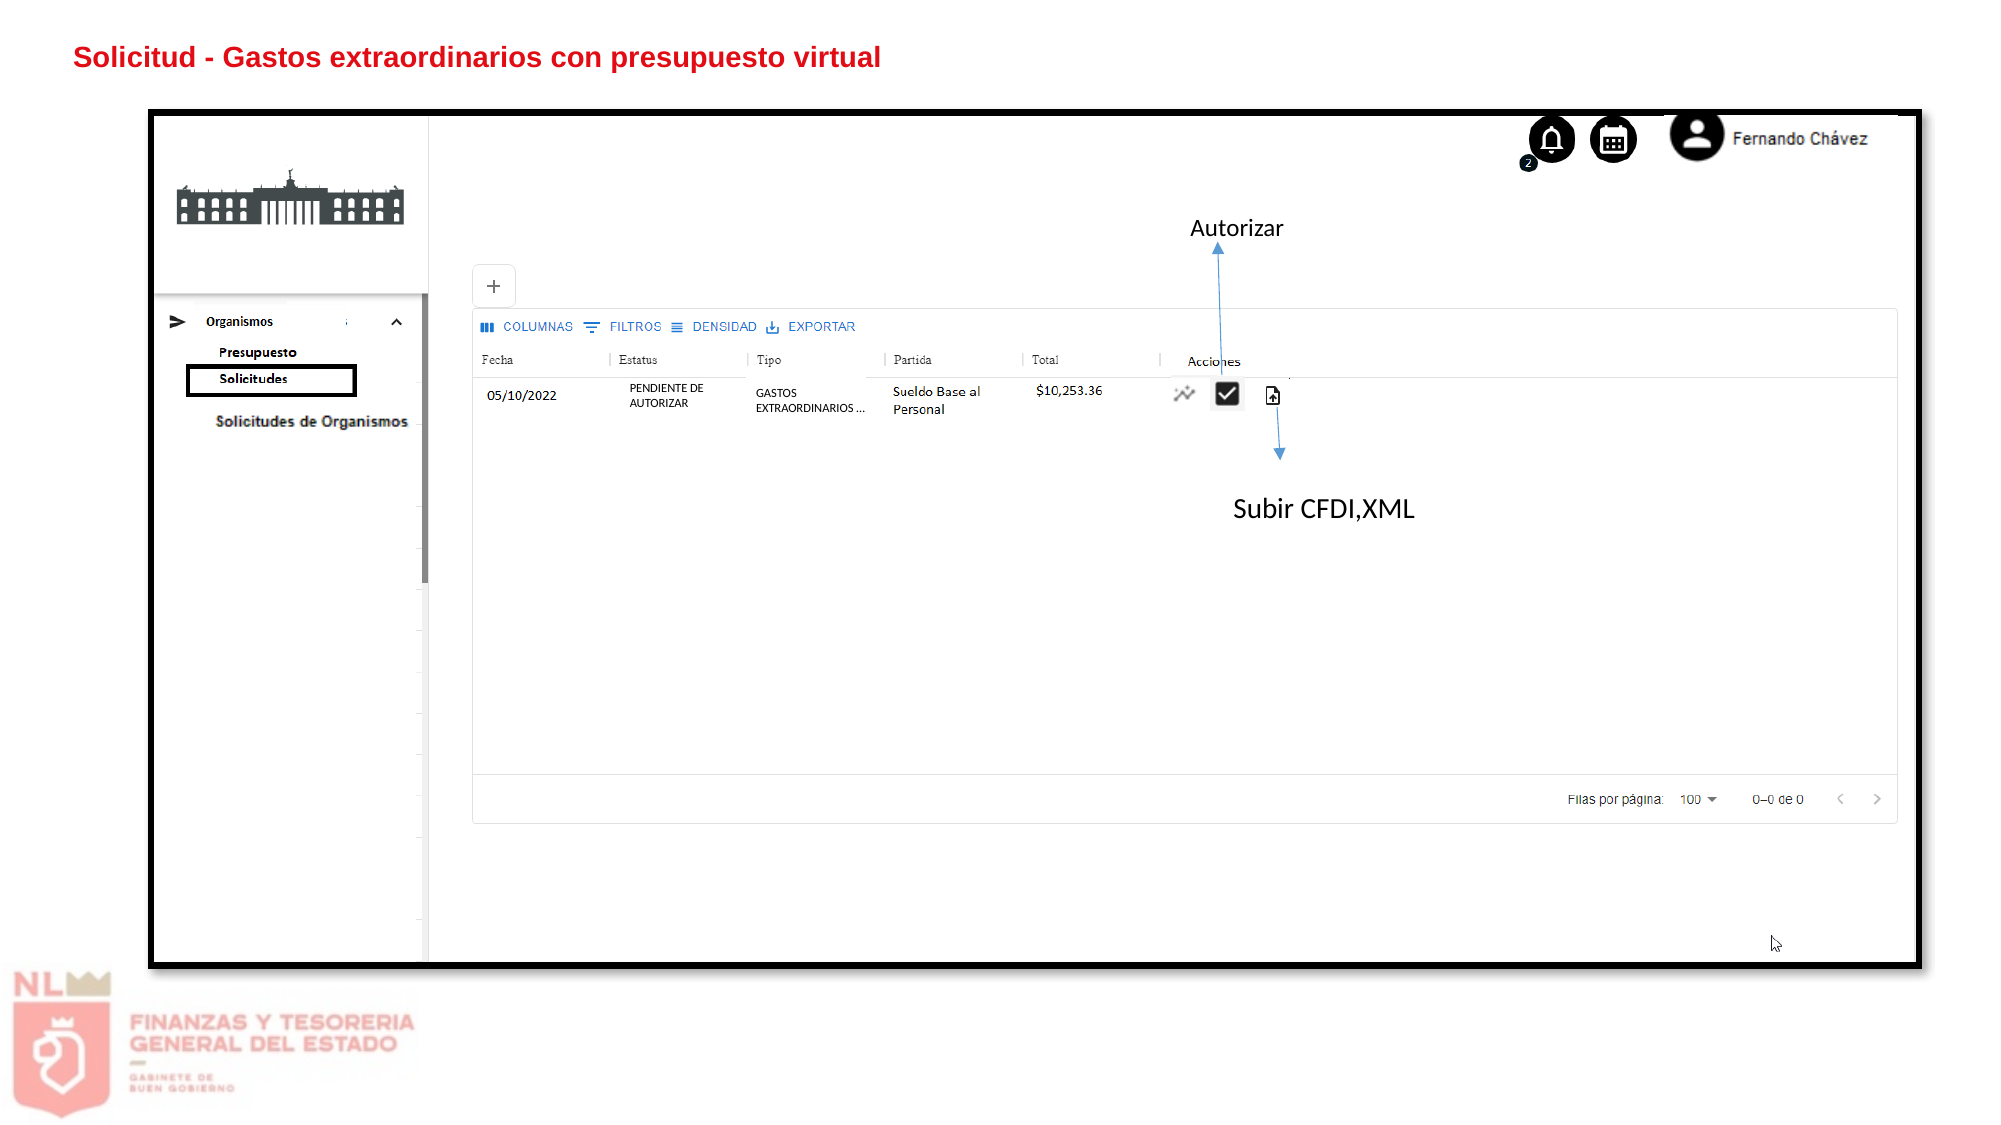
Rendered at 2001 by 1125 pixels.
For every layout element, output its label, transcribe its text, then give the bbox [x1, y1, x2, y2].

text_box Solicitud - Gastos extraordinarios con presupuesto virtual [58, 30, 1100, 81]
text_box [1217, 241, 1222, 375]
text_box [2, 961, 420, 1125]
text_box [1277, 407, 1281, 461]
picture [154, 115, 1916, 963]
